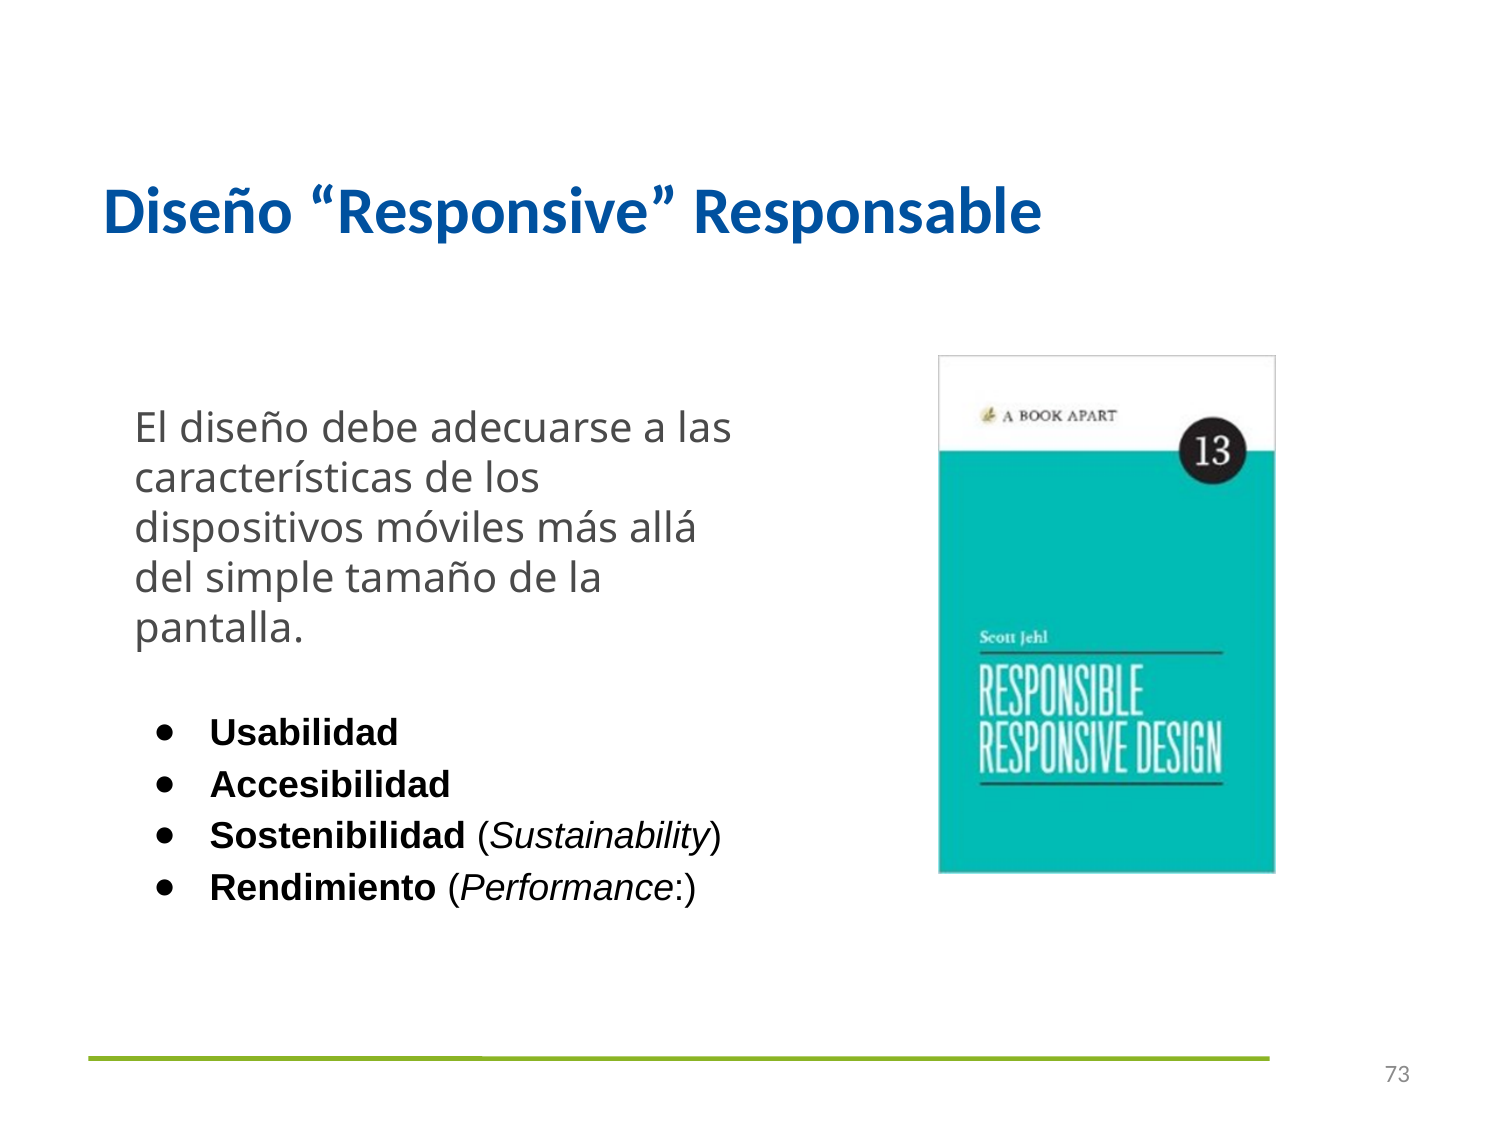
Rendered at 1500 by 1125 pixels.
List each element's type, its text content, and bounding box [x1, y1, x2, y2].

list El diseño debe adecuarse a las características de los dispositivos móviles más allá del simple tamaño de la pantalla. Usabilidad Accesibilidad Sostenibilidad (Sustainability) Rendimiento (Performance:) [126, 392, 750, 874]
picture [938, 354, 1276, 874]
title Diseño “Responsive” Responsable [94, 158, 1381, 248]
